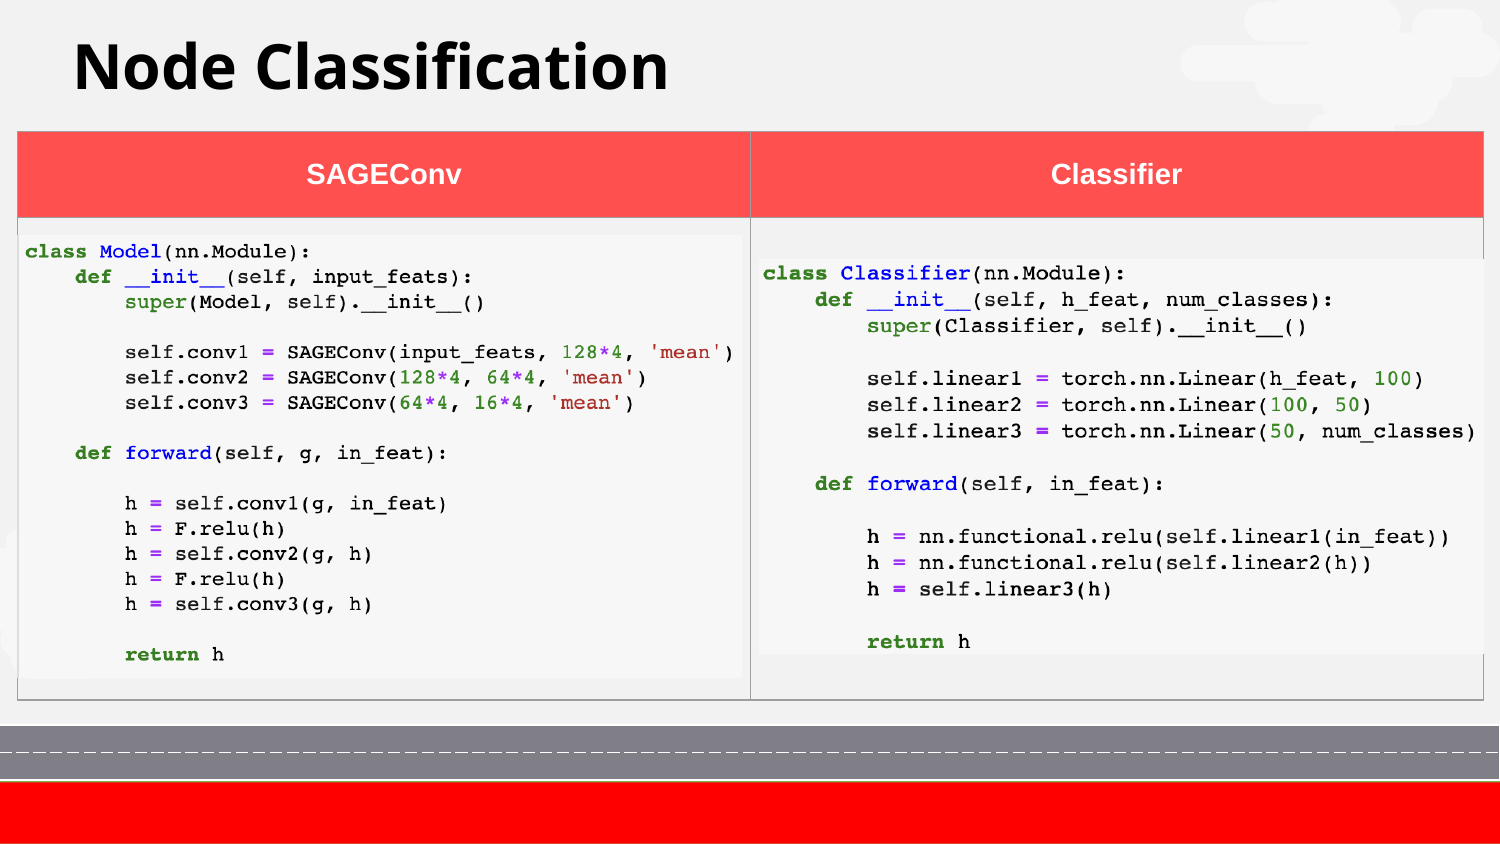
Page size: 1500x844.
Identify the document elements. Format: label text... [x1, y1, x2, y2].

table_cell [751, 218, 1483, 699]
text_box [0, 782, 1500, 844]
picture [758, 259, 1484, 654]
title Node Classification [56, 38, 1436, 92]
picture [17, 234, 742, 679]
table_header Classifier [751, 132, 1483, 217]
table_header SAGEConv [18, 132, 750, 217]
table_cell [18, 218, 750, 699]
